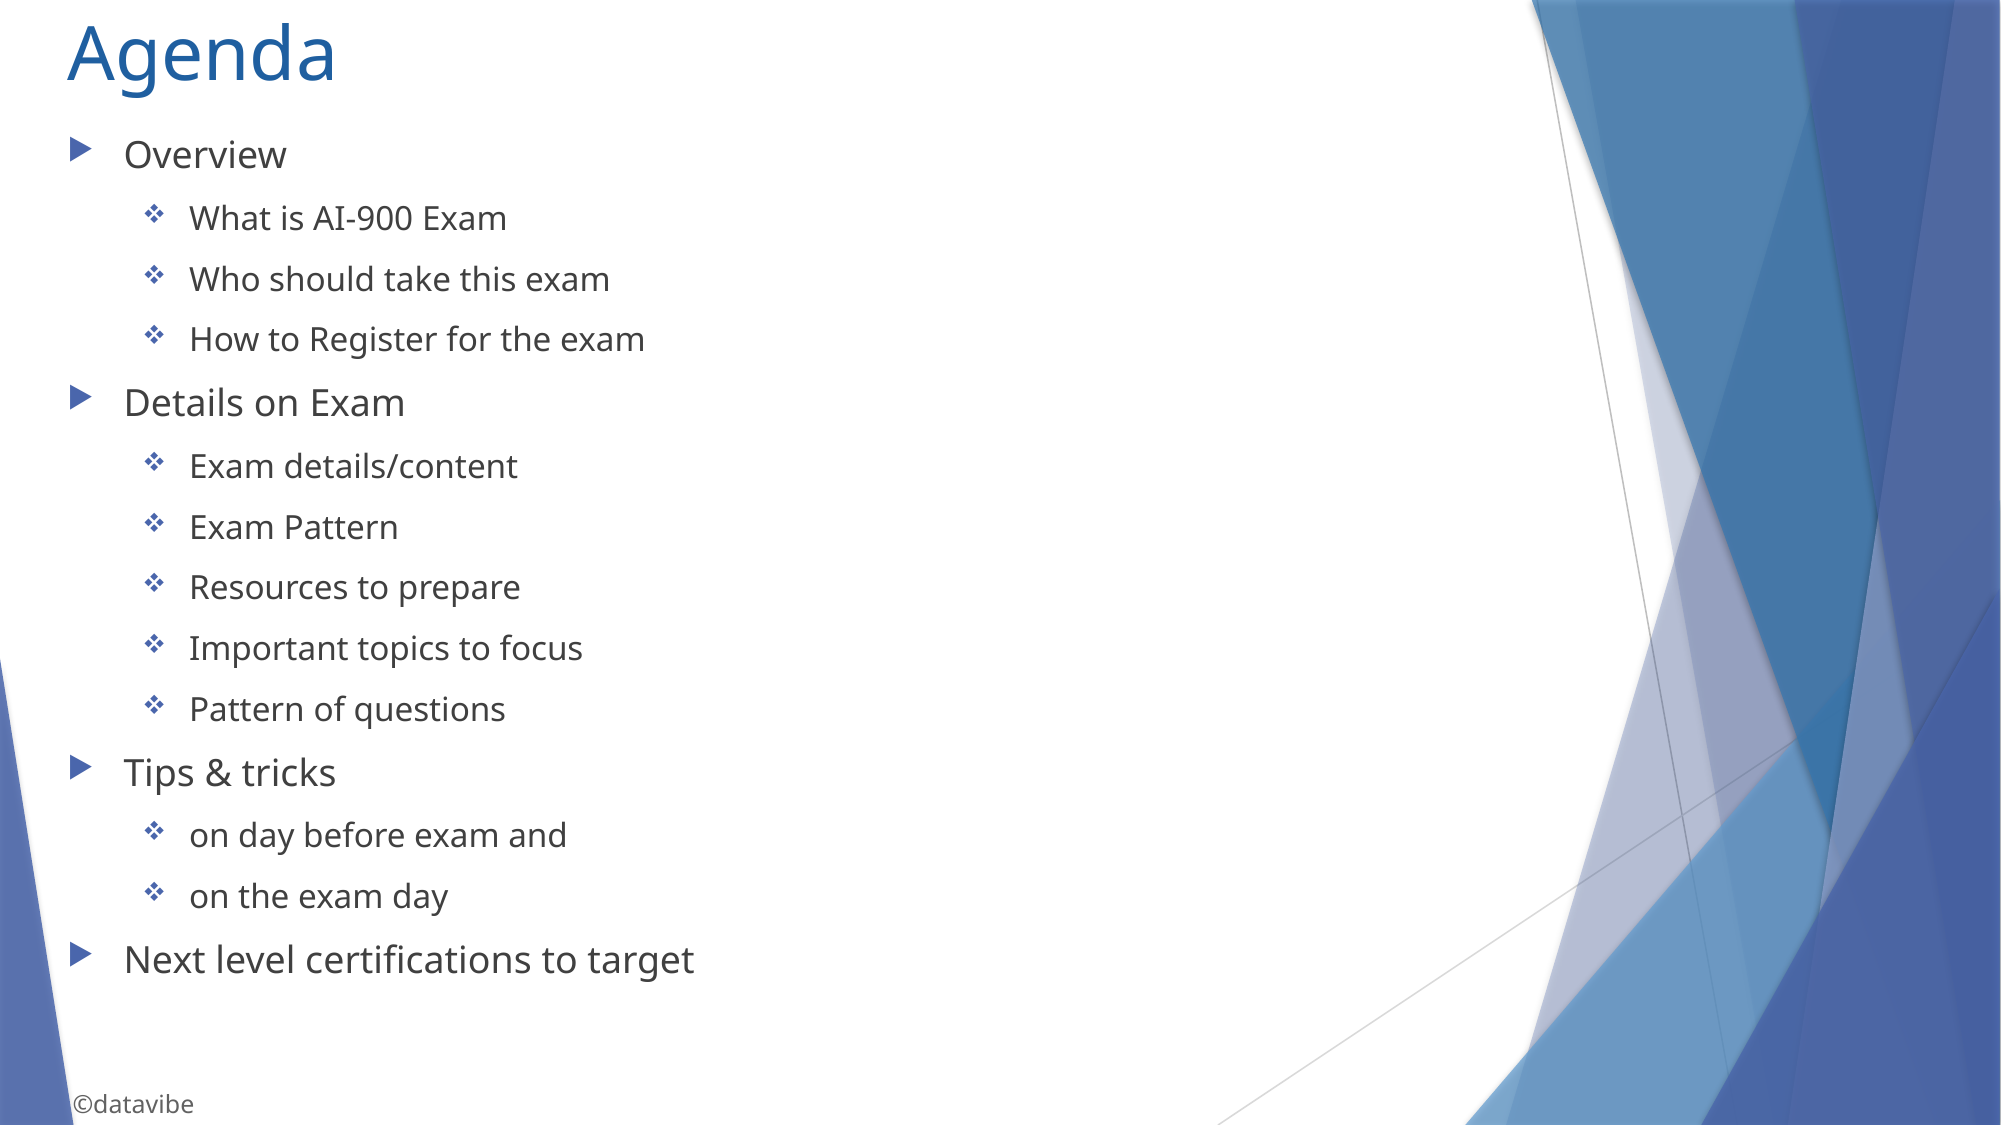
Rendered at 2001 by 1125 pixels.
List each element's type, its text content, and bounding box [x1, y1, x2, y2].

list Overview What is AI-900 Exam Who should take this exam How to Register for the exam Details on Exam Exam details/content Exam Pattern Resources to prepare Important topics to focus Pattern of questions Tips & tricks on day before exam and on the exam day Next level certifications to target [52, 123, 1558, 1017]
text_box ©datavibe [57, 1080, 358, 1125]
text_box Agenda [52, 0, 593, 110]
